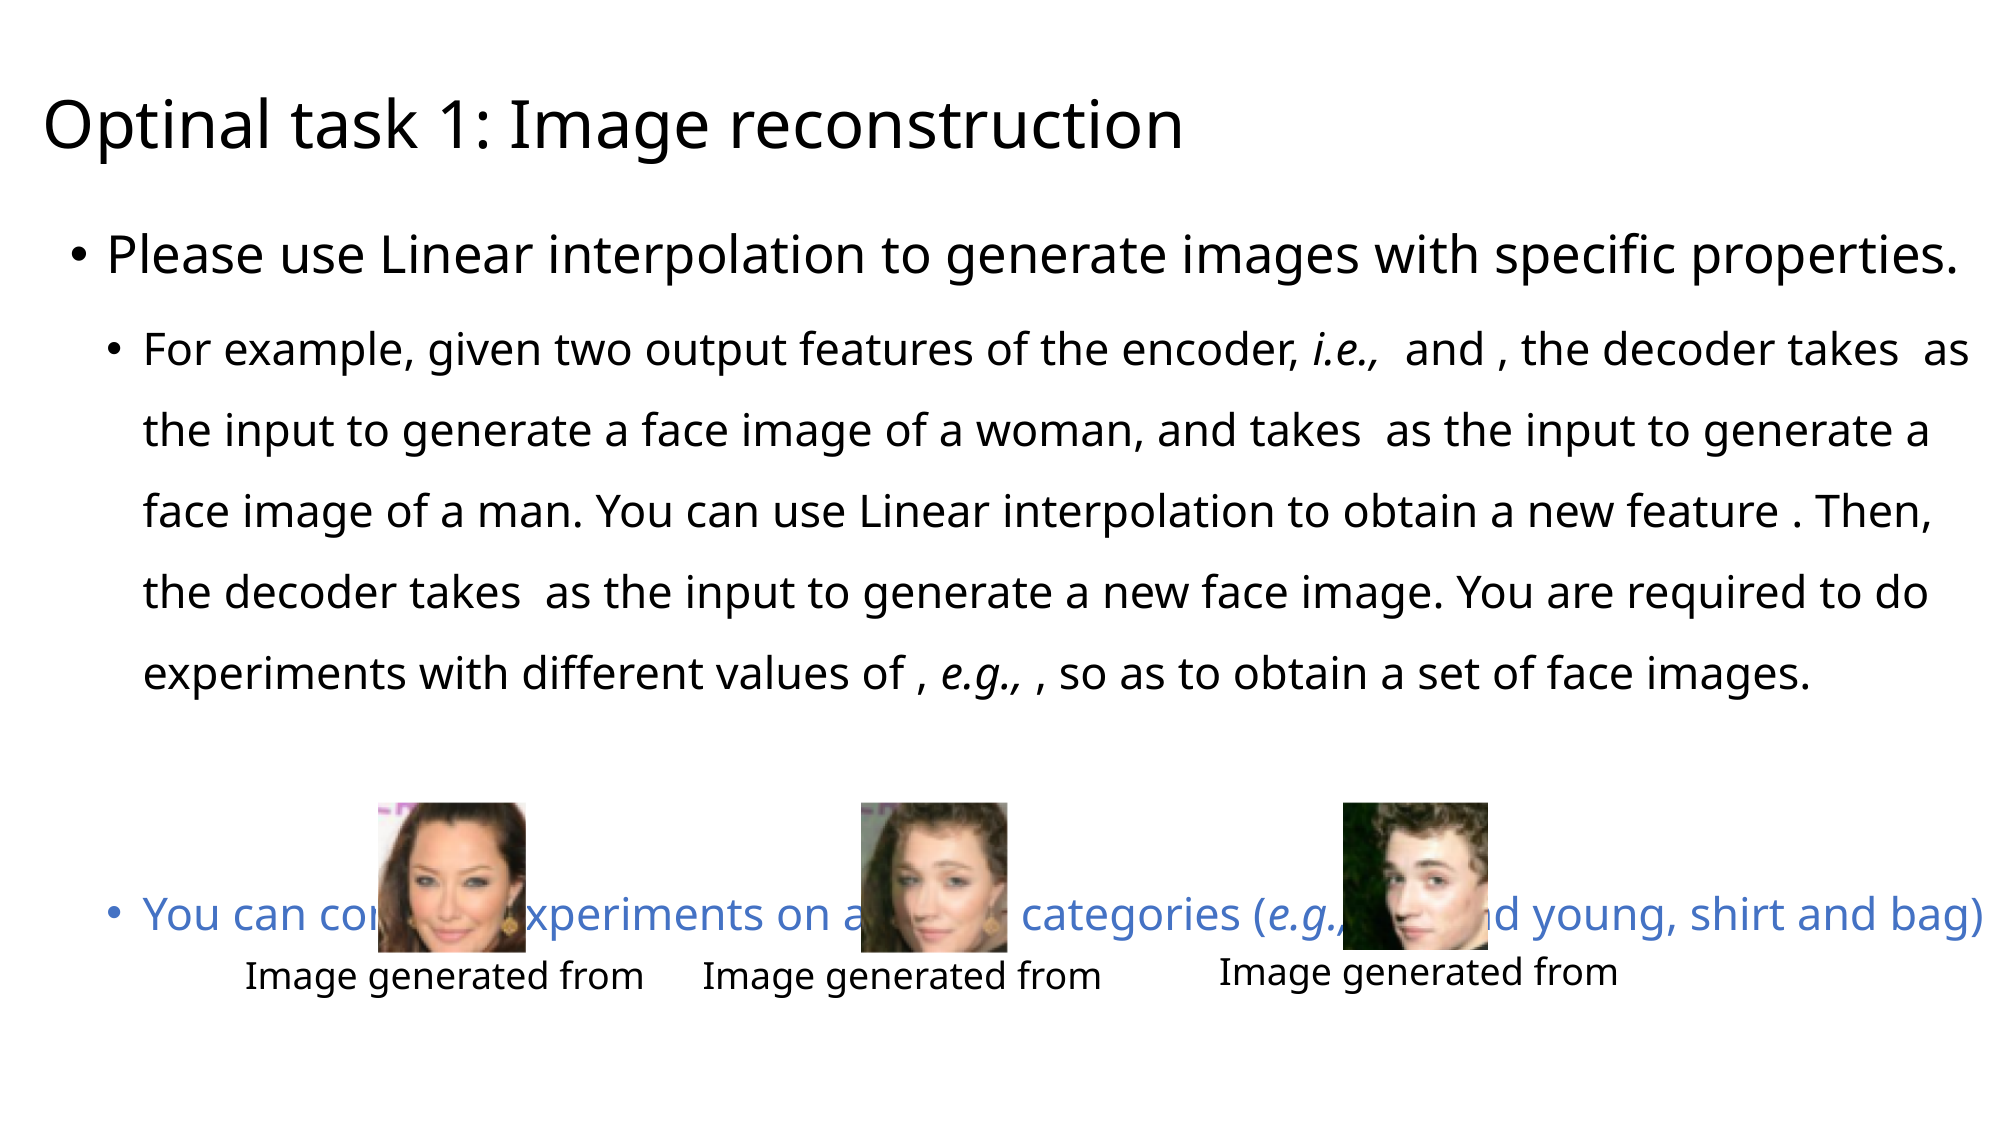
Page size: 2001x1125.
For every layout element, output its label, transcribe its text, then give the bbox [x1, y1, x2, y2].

picture [1343, 802, 1488, 951]
picture [376, 802, 527, 953]
title Optinal task 1: Image reconstruction [27, 17, 1753, 236]
picture [860, 802, 1009, 953]
